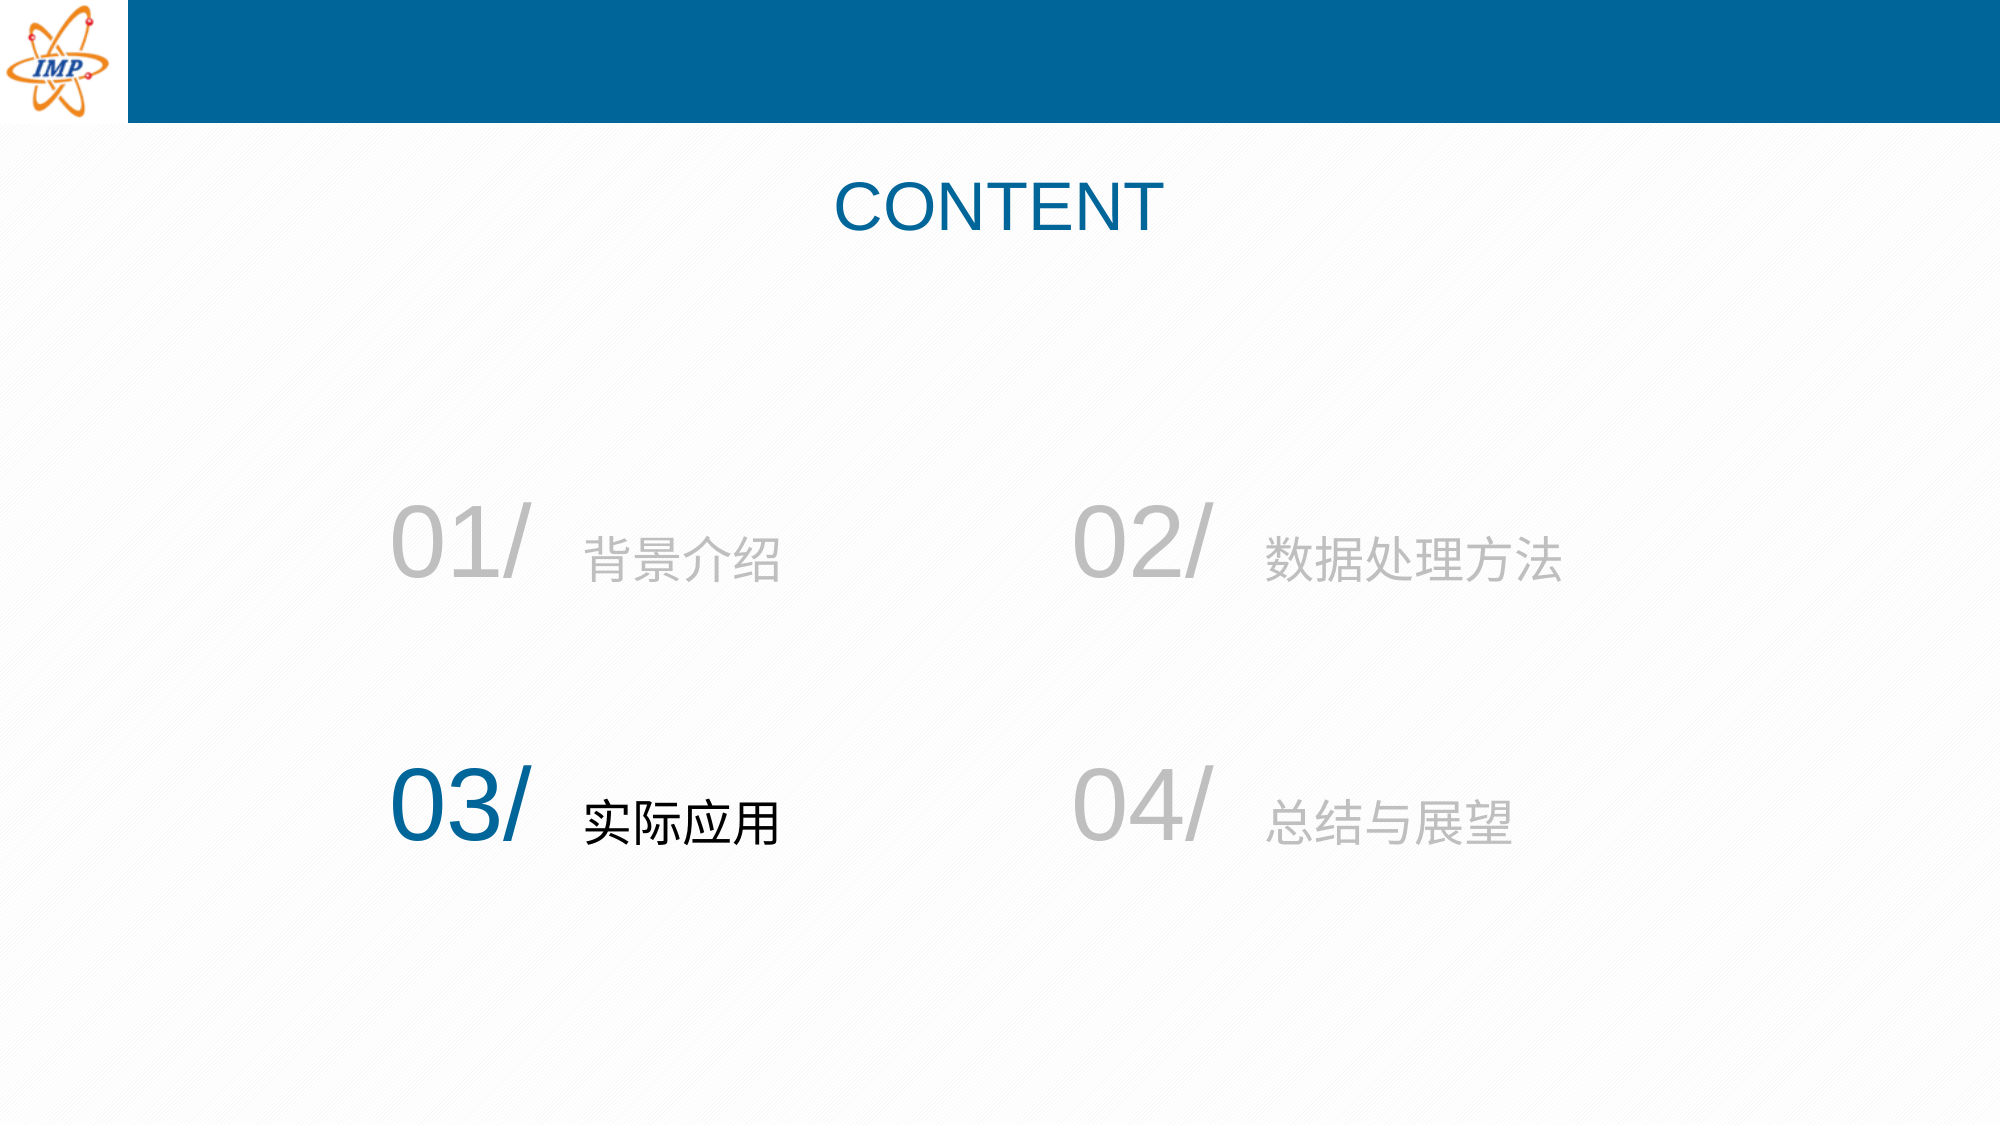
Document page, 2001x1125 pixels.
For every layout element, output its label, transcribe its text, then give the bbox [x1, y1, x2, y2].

text_box 01/ [366, 465, 555, 608]
picture [0, 0, 127, 124]
text_box 04/ [1048, 728, 1237, 871]
text_box 总结与展望 [1249, 773, 1634, 871]
text_box CONTENT [578, 150, 1422, 266]
text_box 03/ [366, 728, 555, 871]
text_box 02/ [1048, 465, 1237, 608]
text_box 实际应用 [567, 773, 952, 871]
text_box 数据处理方法 [1249, 510, 1634, 608]
text_box 背景介绍 [567, 510, 952, 608]
